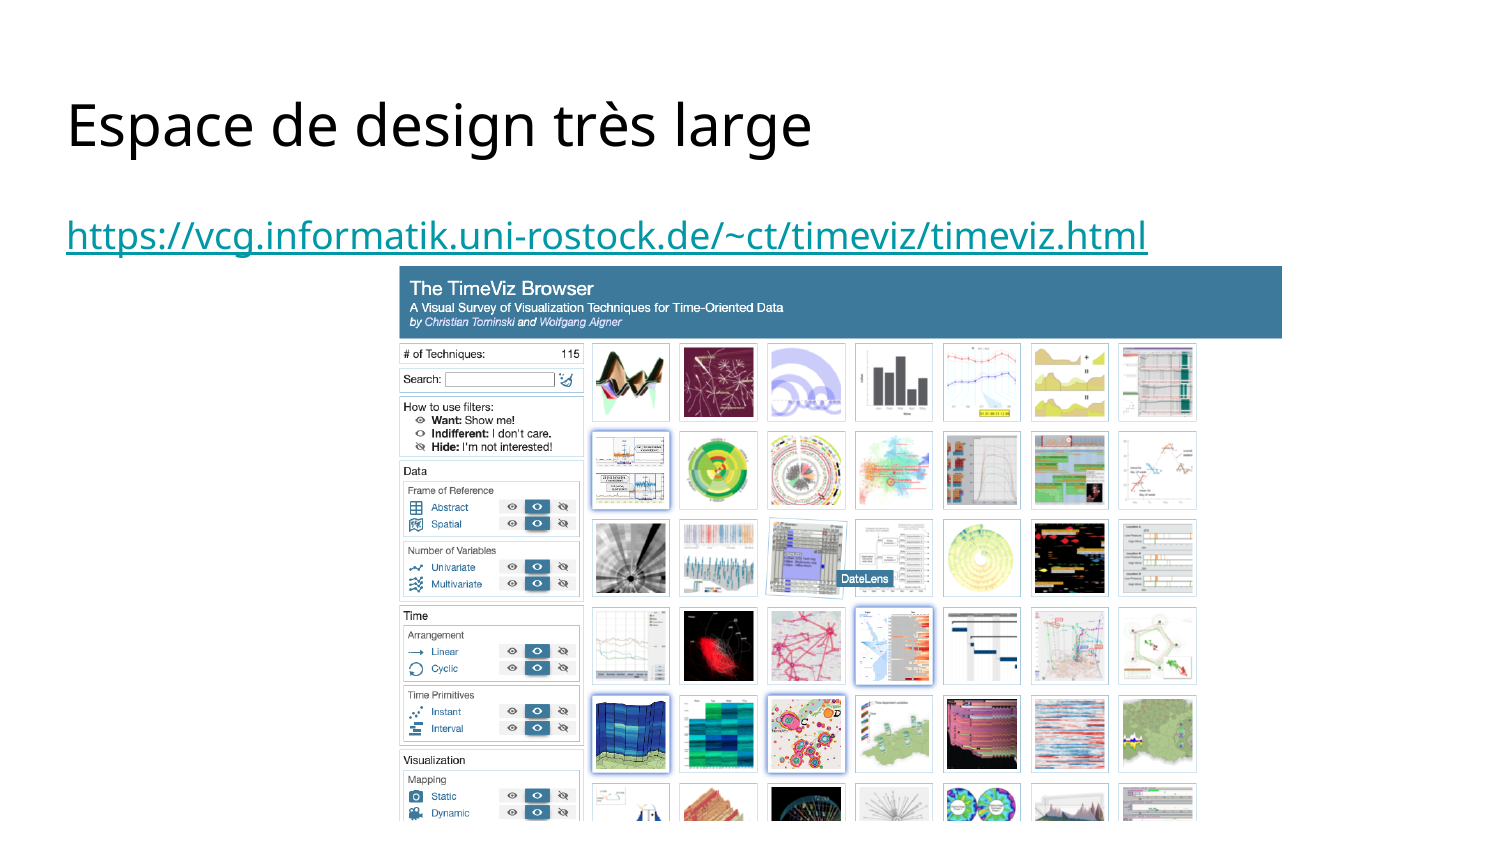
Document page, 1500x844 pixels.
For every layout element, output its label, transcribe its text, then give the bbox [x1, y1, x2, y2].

title Espace de design très large [51, 72, 1449, 167]
picture [396, 262, 1282, 822]
list https://vcg.informatik.uni-rostock.de/~ct/timeviz/timeviz.html [51, 189, 1449, 750]
